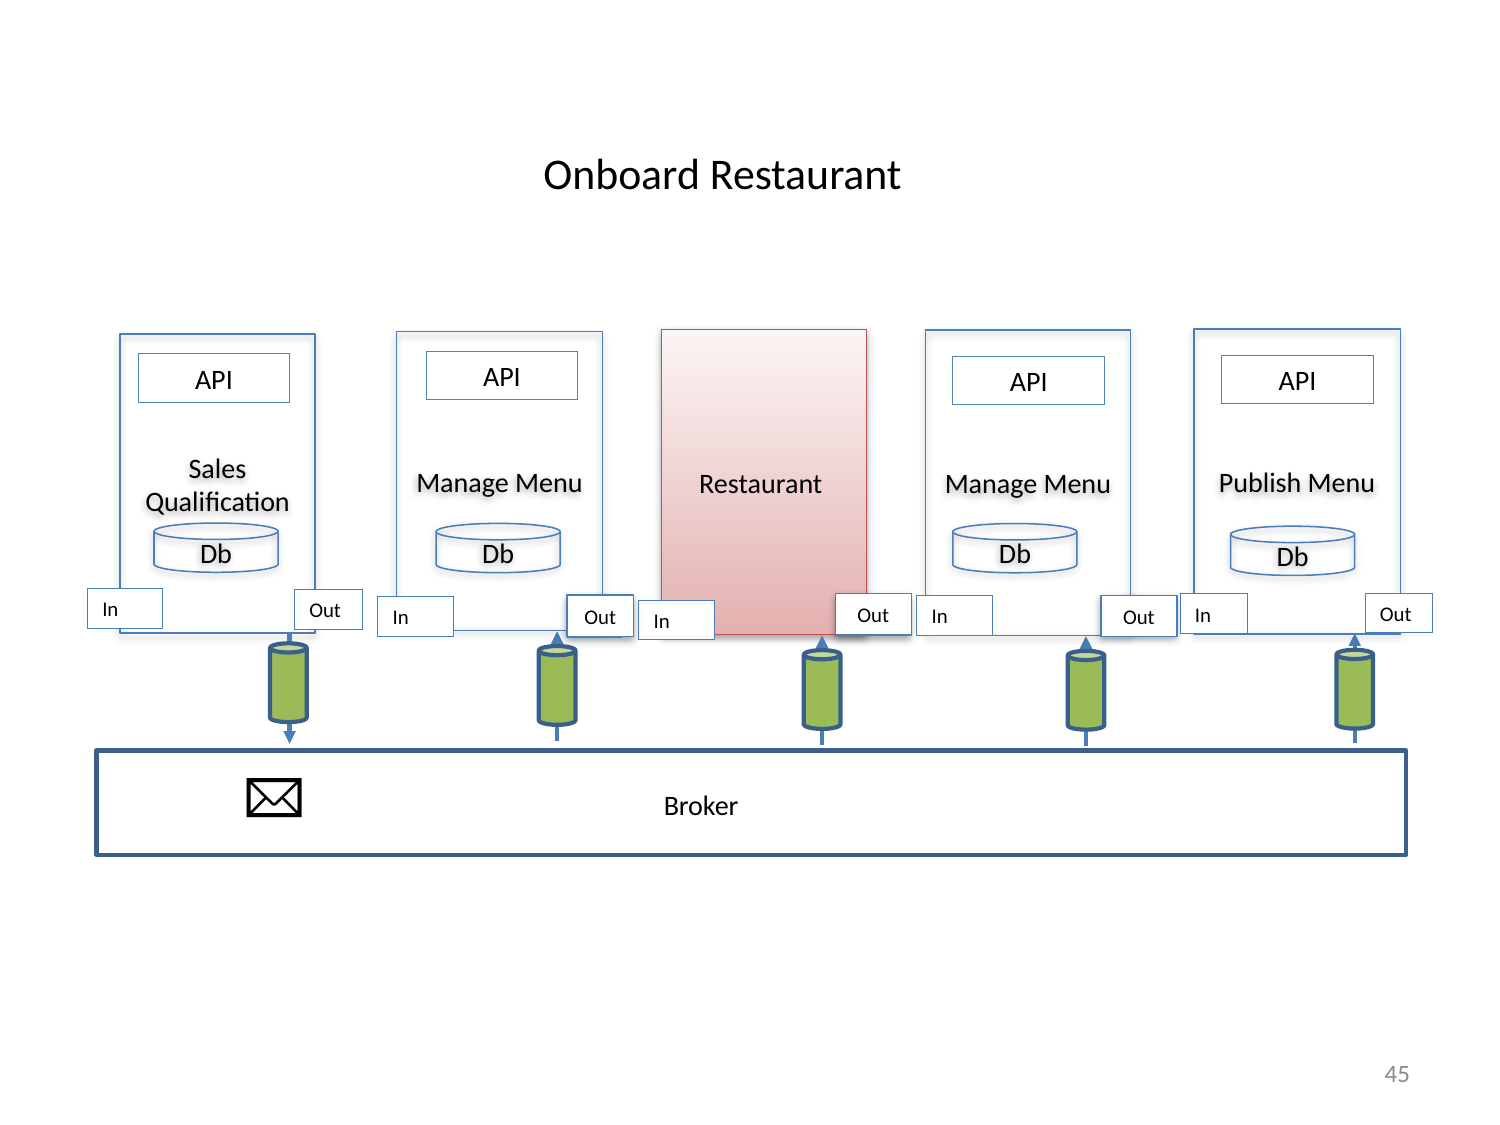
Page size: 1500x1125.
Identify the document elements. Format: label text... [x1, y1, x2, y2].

picture [839, 582, 902, 650]
text_box Restaurant [661, 329, 867, 635]
slide_number 45 [1074, 1042, 1425, 1103]
text_box [94, 748, 1408, 857]
text_box In [639, 600, 715, 640]
text_box In [1180, 593, 1248, 634]
text_box Out [1365, 593, 1433, 633]
text_box [1334, 647, 1350, 731]
text_box [536, 644, 552, 727]
text_box Publish Menu [1193, 328, 1401, 635]
text_box Broker [649, 780, 754, 829]
text_box [801, 648, 817, 731]
text_box [1090, 648, 1099, 655]
text_box [826, 648, 836, 654]
text_box [267, 641, 285, 725]
text_box [1065, 648, 1081, 732]
text_box Out [1174, 595, 1178, 637]
text_box [294, 641, 309, 724]
text_box In [87, 588, 163, 629]
text_box In [916, 595, 993, 636]
text_box Manage Menu [925, 329, 1131, 636]
text_box API [138, 353, 290, 403]
text_box [826, 655, 843, 731]
text_box API [1221, 355, 1374, 404]
text_box [562, 659, 578, 727]
text_box Out [294, 589, 363, 630]
picture [1101, 581, 1169, 648]
picture [561, 584, 628, 652]
text_box Out [906, 593, 912, 636]
text_box Db [153, 522, 279, 574]
text_box Manage Menu [396, 331, 603, 631]
text_box Onboard Restaurant [314, 138, 1131, 206]
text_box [558, 653, 578, 659]
text_box [1090, 655, 1107, 732]
text_box Sales Qualification [119, 333, 316, 634]
picture [240, 764, 307, 831]
text_box Db [1229, 525, 1356, 577]
text_box In [377, 596, 454, 637]
text_box [1359, 647, 1376, 731]
